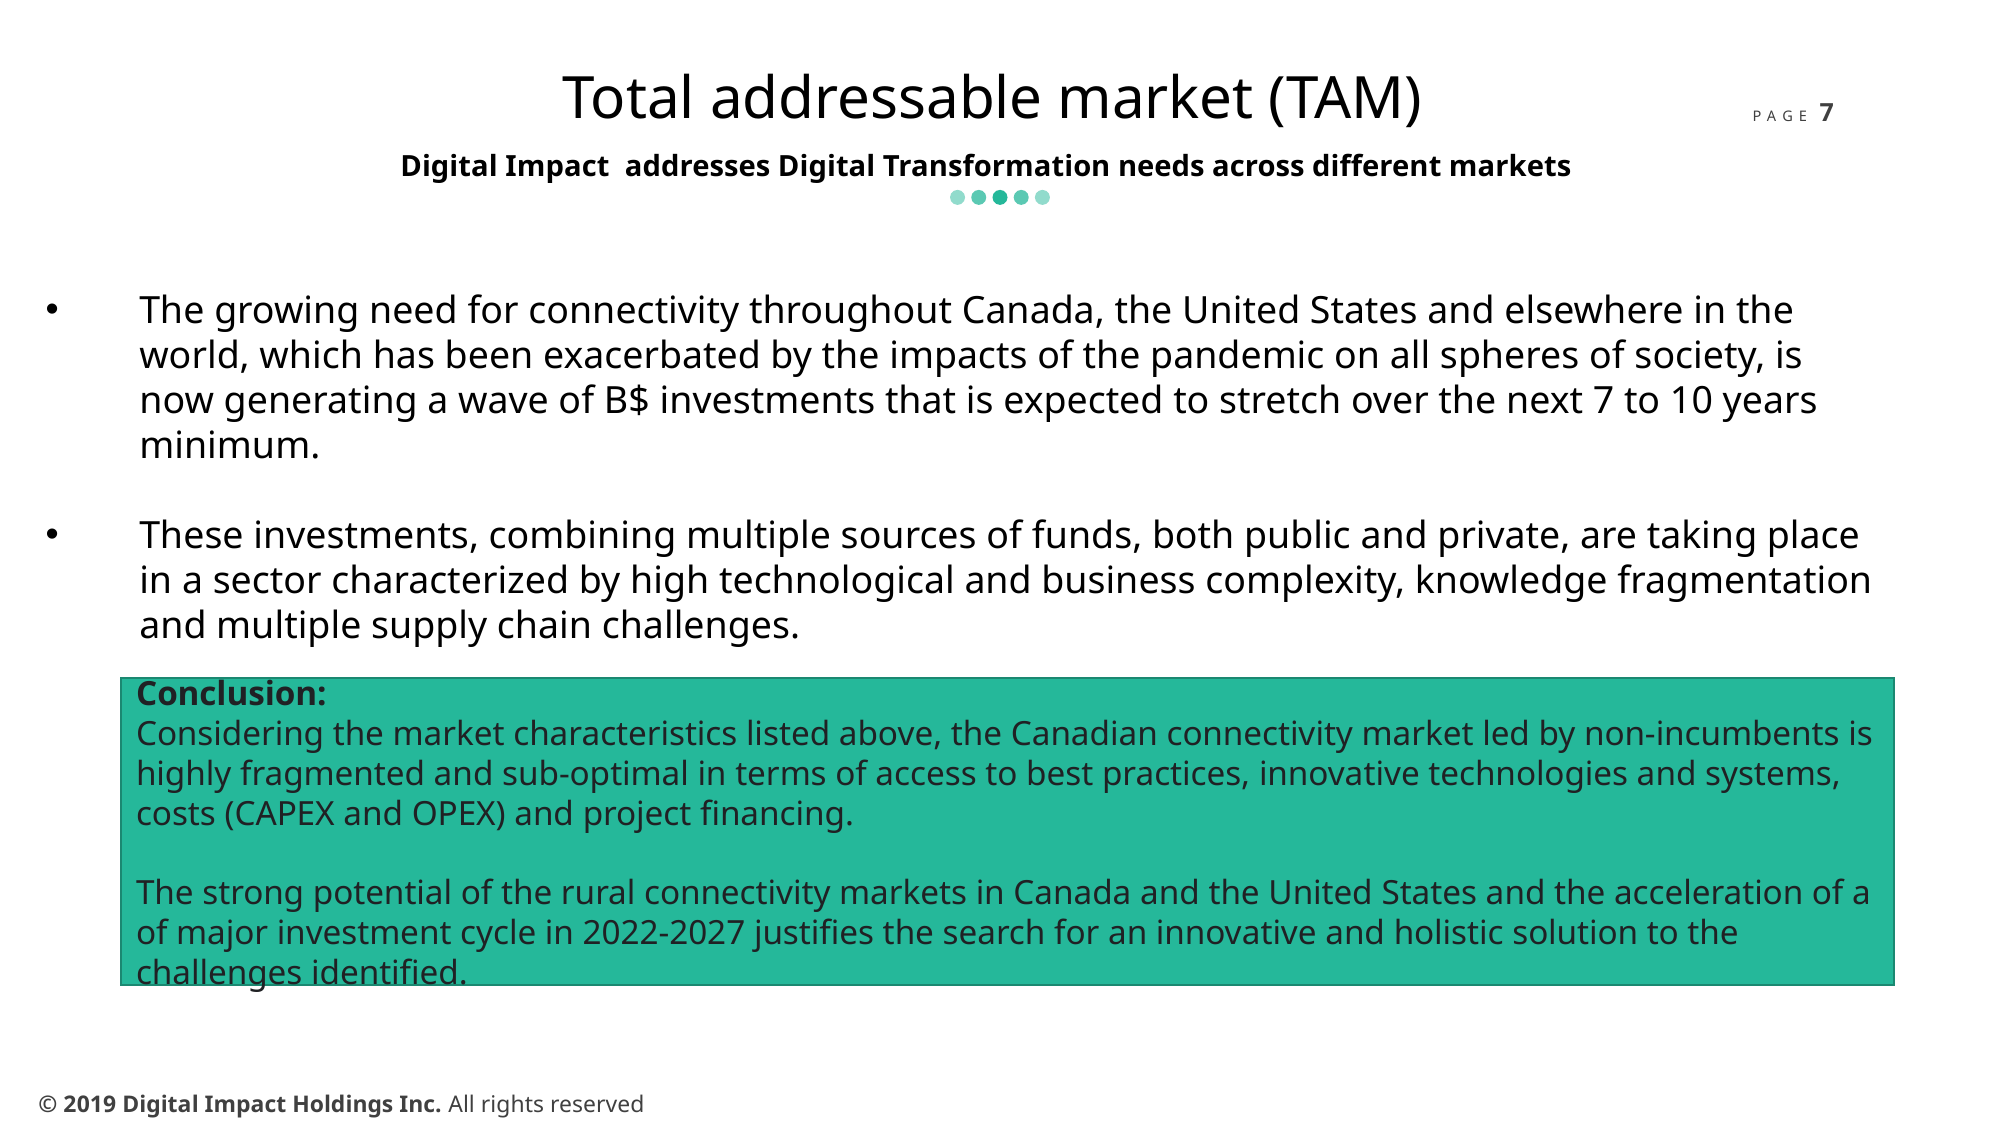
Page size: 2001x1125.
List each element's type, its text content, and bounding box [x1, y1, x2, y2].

text_box The growing need for connectivity throughout Canada, the United States and elsewhere in the world, which has been exacerbated by the impacts of the pandemic on all spheres of society, is now generating a wave of B$ investments that is expected to stretch over the next 7 to 10 years minimum. These investments, combining multiple sources of funds, both public and private, are taking place in a sector characterized by high technological and business complexity, knowledge fragmentation and multiple supply chain challenges. [30, 278, 1900, 653]
text_box Digital Impact addresses Digital Transformation needs across different markets [385, 139, 1587, 190]
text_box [949, 189, 1050, 205]
text_box Total addressable market (TAM) [547, 53, 1437, 138]
text_box Conclusion: Considering the market characteristics listed above, the Canadian connectivity market led by non-incumbents is highly fragmented and sub-optimal in terms of access to best practices, innovative technologies and systems, costs (CAPEX and OPEX) and project financing. The strong potential of the rural connectivity markets in Canada and the United States and the acceleration of a of major investment cycle in 2022-2027 justifies the search for an innovative and holistic solution to the challenges identified. [120, 677, 1895, 986]
